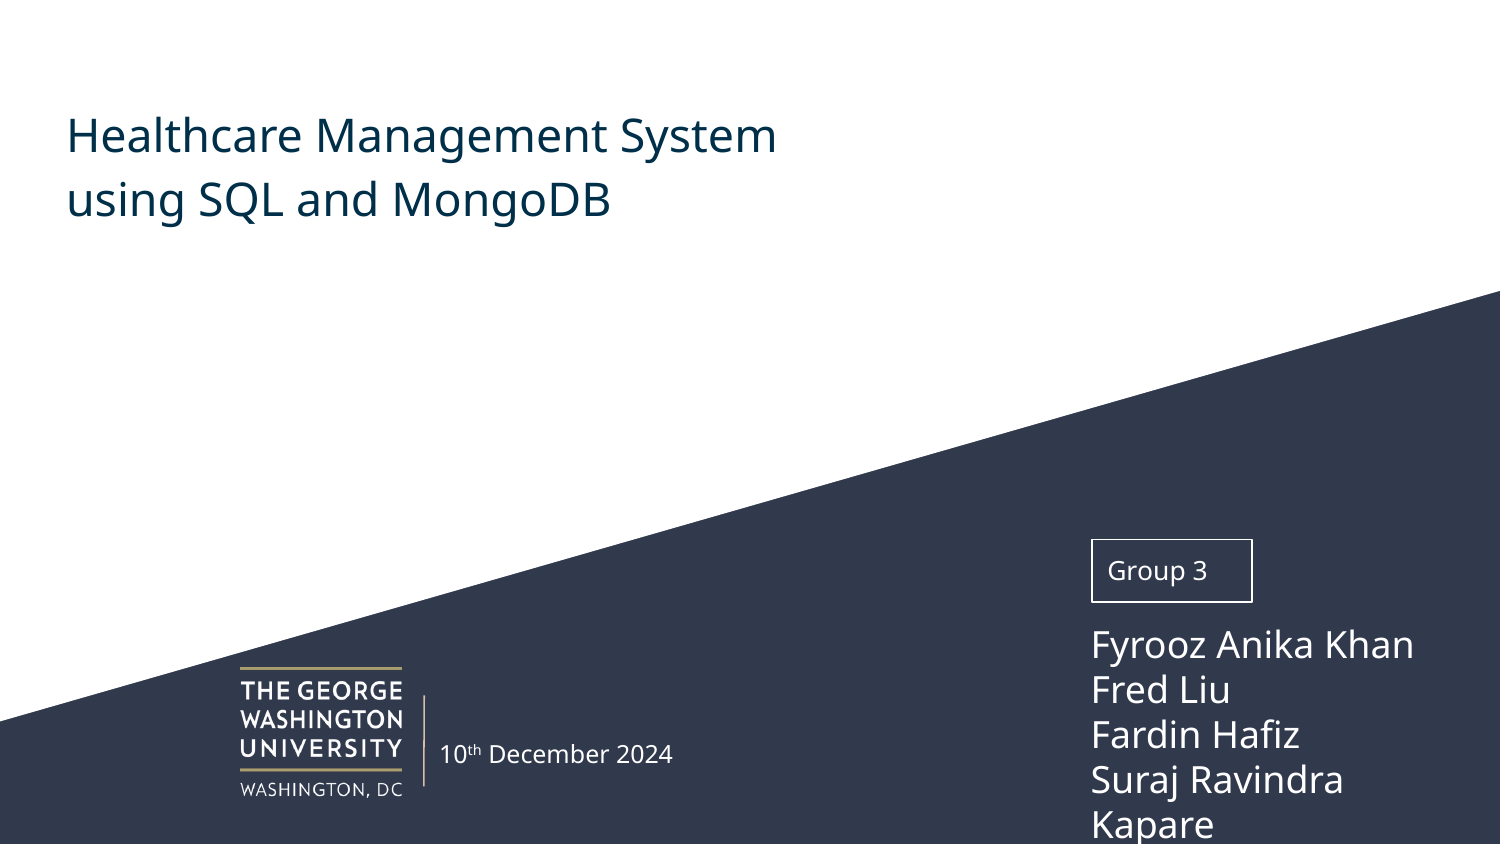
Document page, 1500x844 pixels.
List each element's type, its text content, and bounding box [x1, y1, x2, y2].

text_box Group 3 [1090, 537, 1254, 604]
title Healthcare Management System using SQL and MongoDB [51, 82, 1221, 242]
text_box 10th December 2024 [410, 694, 703, 769]
text_box [240, 667, 402, 798]
text_box Fyrooz Anika Khan Fred Liu Fardin Hafiz Suraj Ravindra Kapare [1075, 613, 1464, 804]
